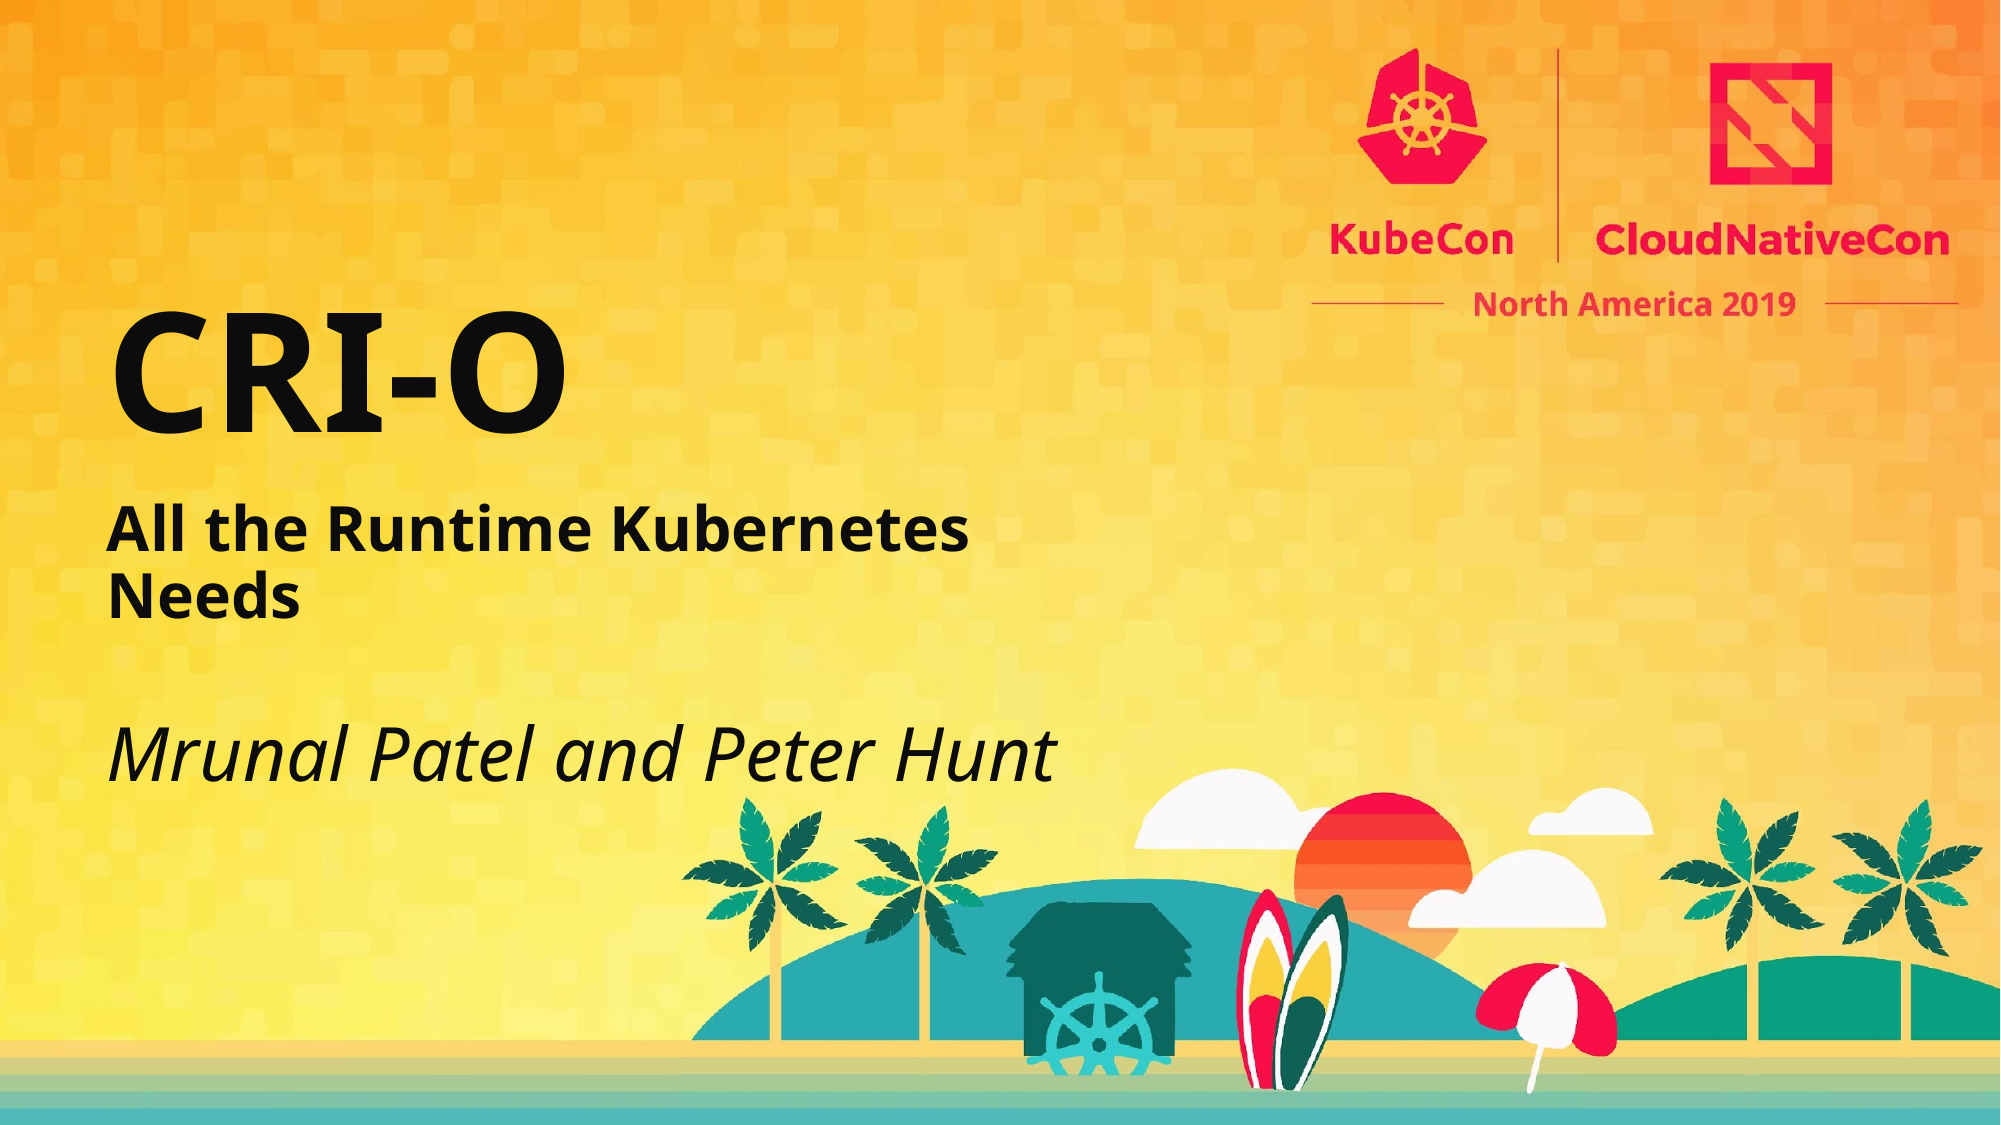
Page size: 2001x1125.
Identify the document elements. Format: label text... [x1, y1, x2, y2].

text_box CRI-O [91, 270, 1934, 488]
text_box Mrunal Patel and Peter Hunt [91, 648, 1817, 866]
picture [0, 0, 2001, 1125]
text_box All the Runtime Kubernetes Needs [91, 455, 1122, 674]
